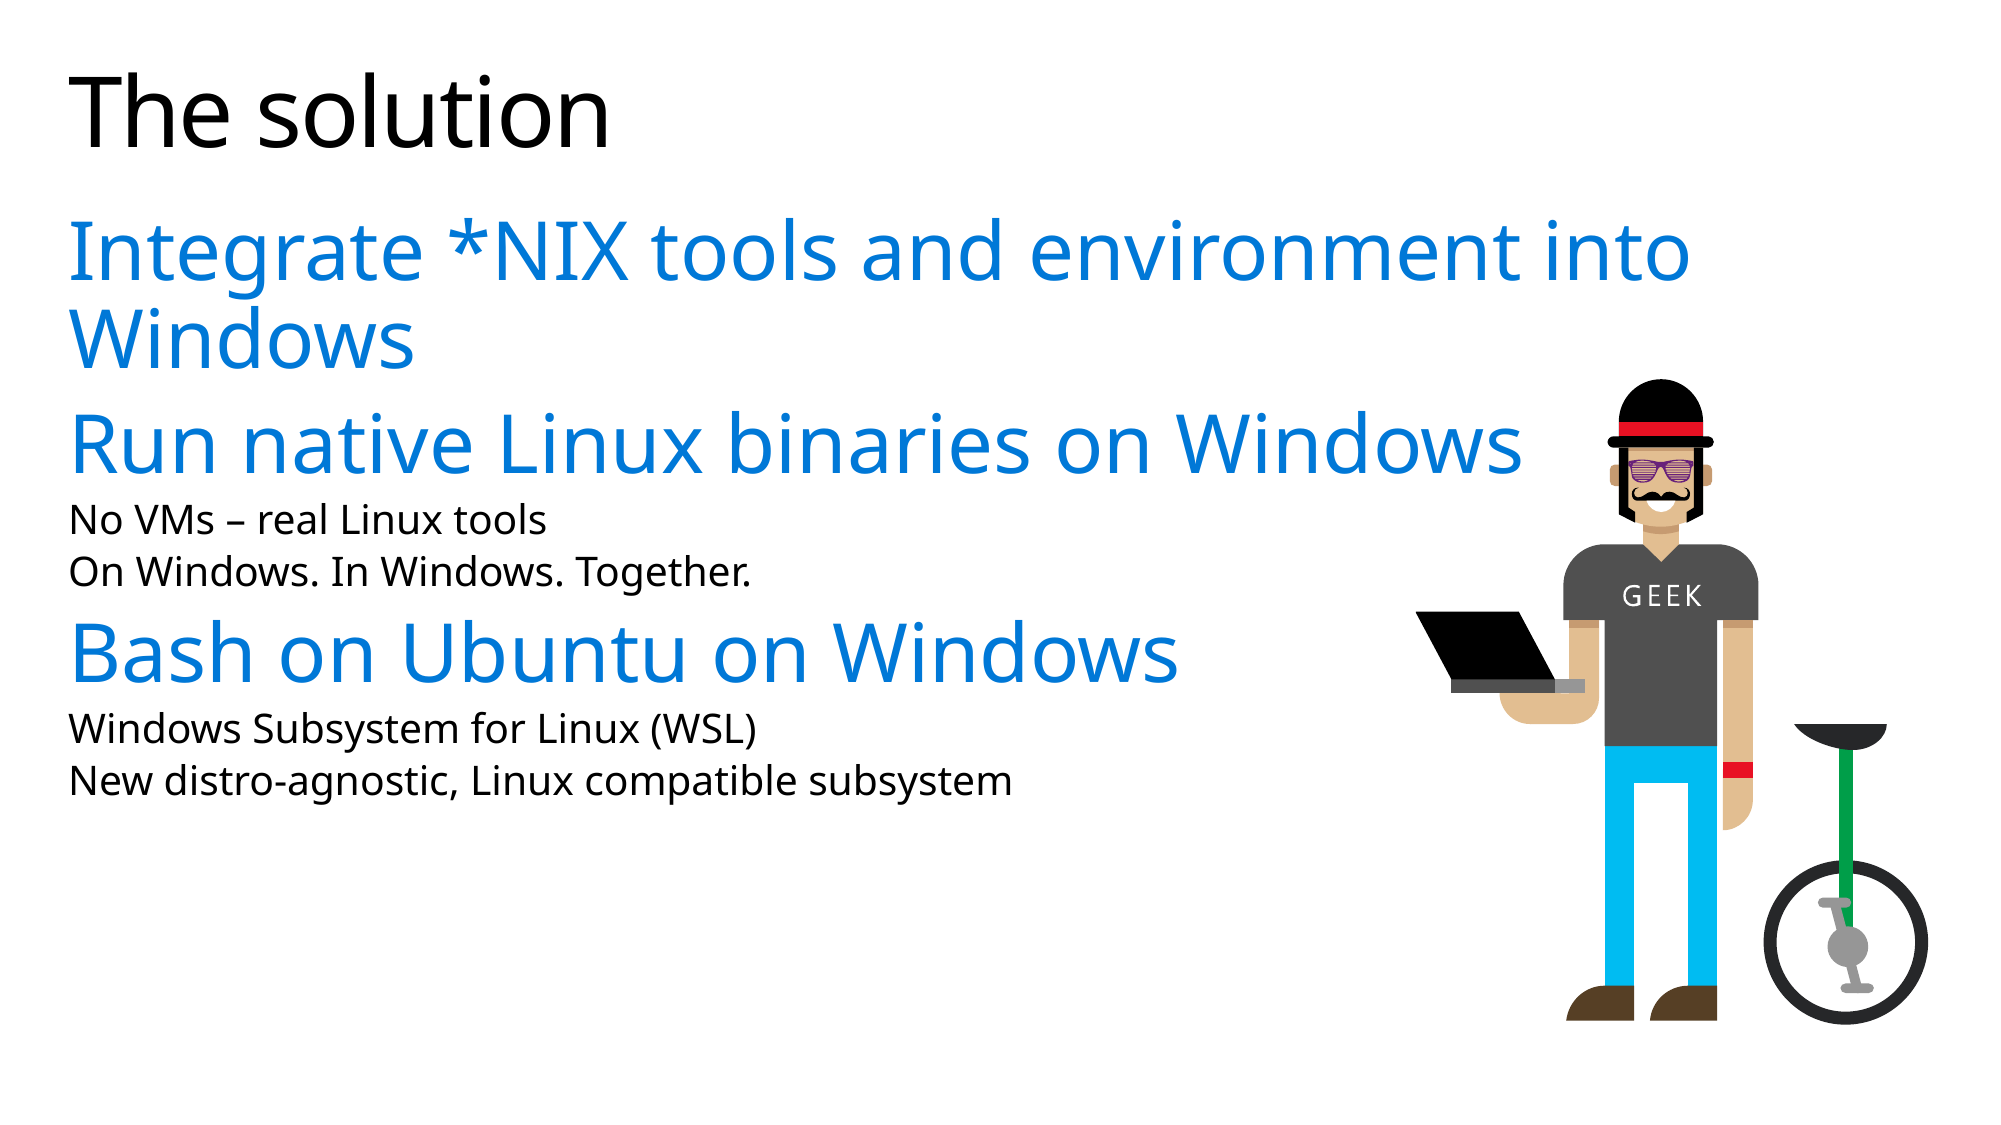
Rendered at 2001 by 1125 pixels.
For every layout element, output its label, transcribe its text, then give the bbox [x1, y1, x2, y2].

title The solution [44, 47, 1957, 196]
picture [1415, 378, 1929, 1025]
list Integrate *NIX tools and environment into Windows Run native Linux binaries on Windows No VMs – real Linux tools On Windows. In Windows. Together. Bash on Ubuntu on Windows Windows Subsystem for Linux (WSL) New distro-agnostic, Linux compatible subsystem [44, 195, 1956, 750]
